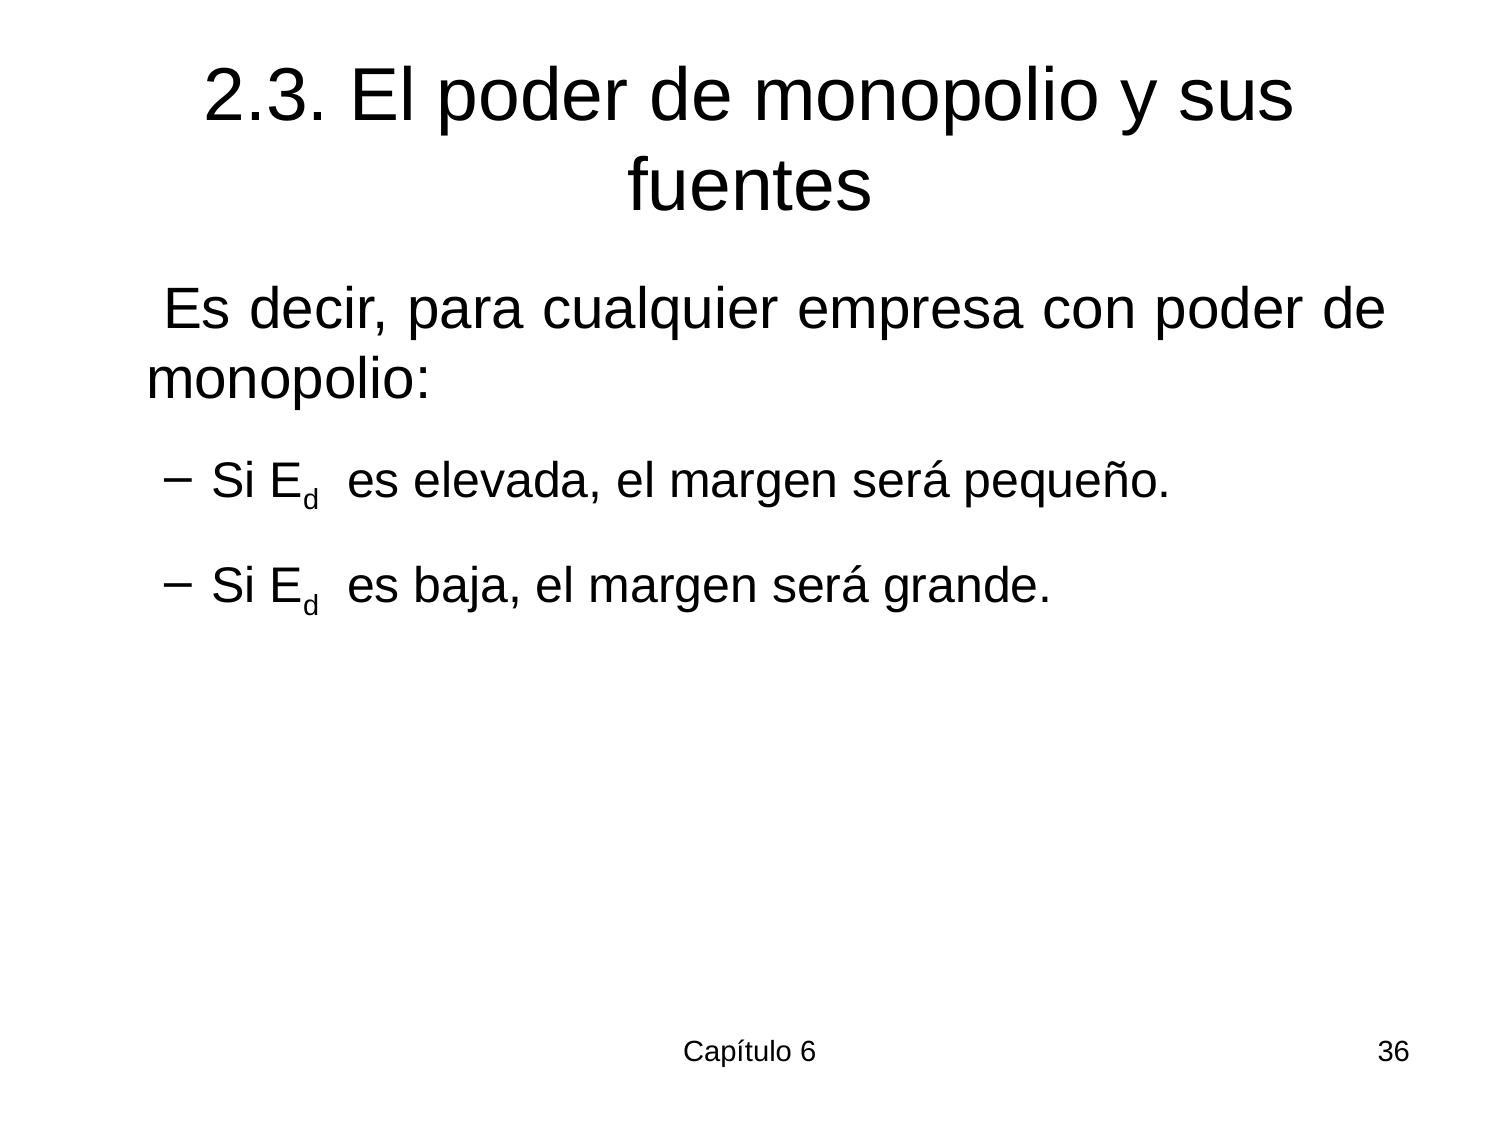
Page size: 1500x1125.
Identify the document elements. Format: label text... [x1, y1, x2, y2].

title 2.3. El poder de monopolio y sus fuentes [74, 44, 1426, 233]
list Es decir, para cualquier empresa con poder de monopolio: Si Ed es elevada, el margen será pequeño. Si Ed es baja, el margen será grande. [74, 262, 1405, 1006]
slide_number 36 [1074, 1024, 1426, 1103]
footer Capítulo 6 [512, 1024, 988, 1103]
